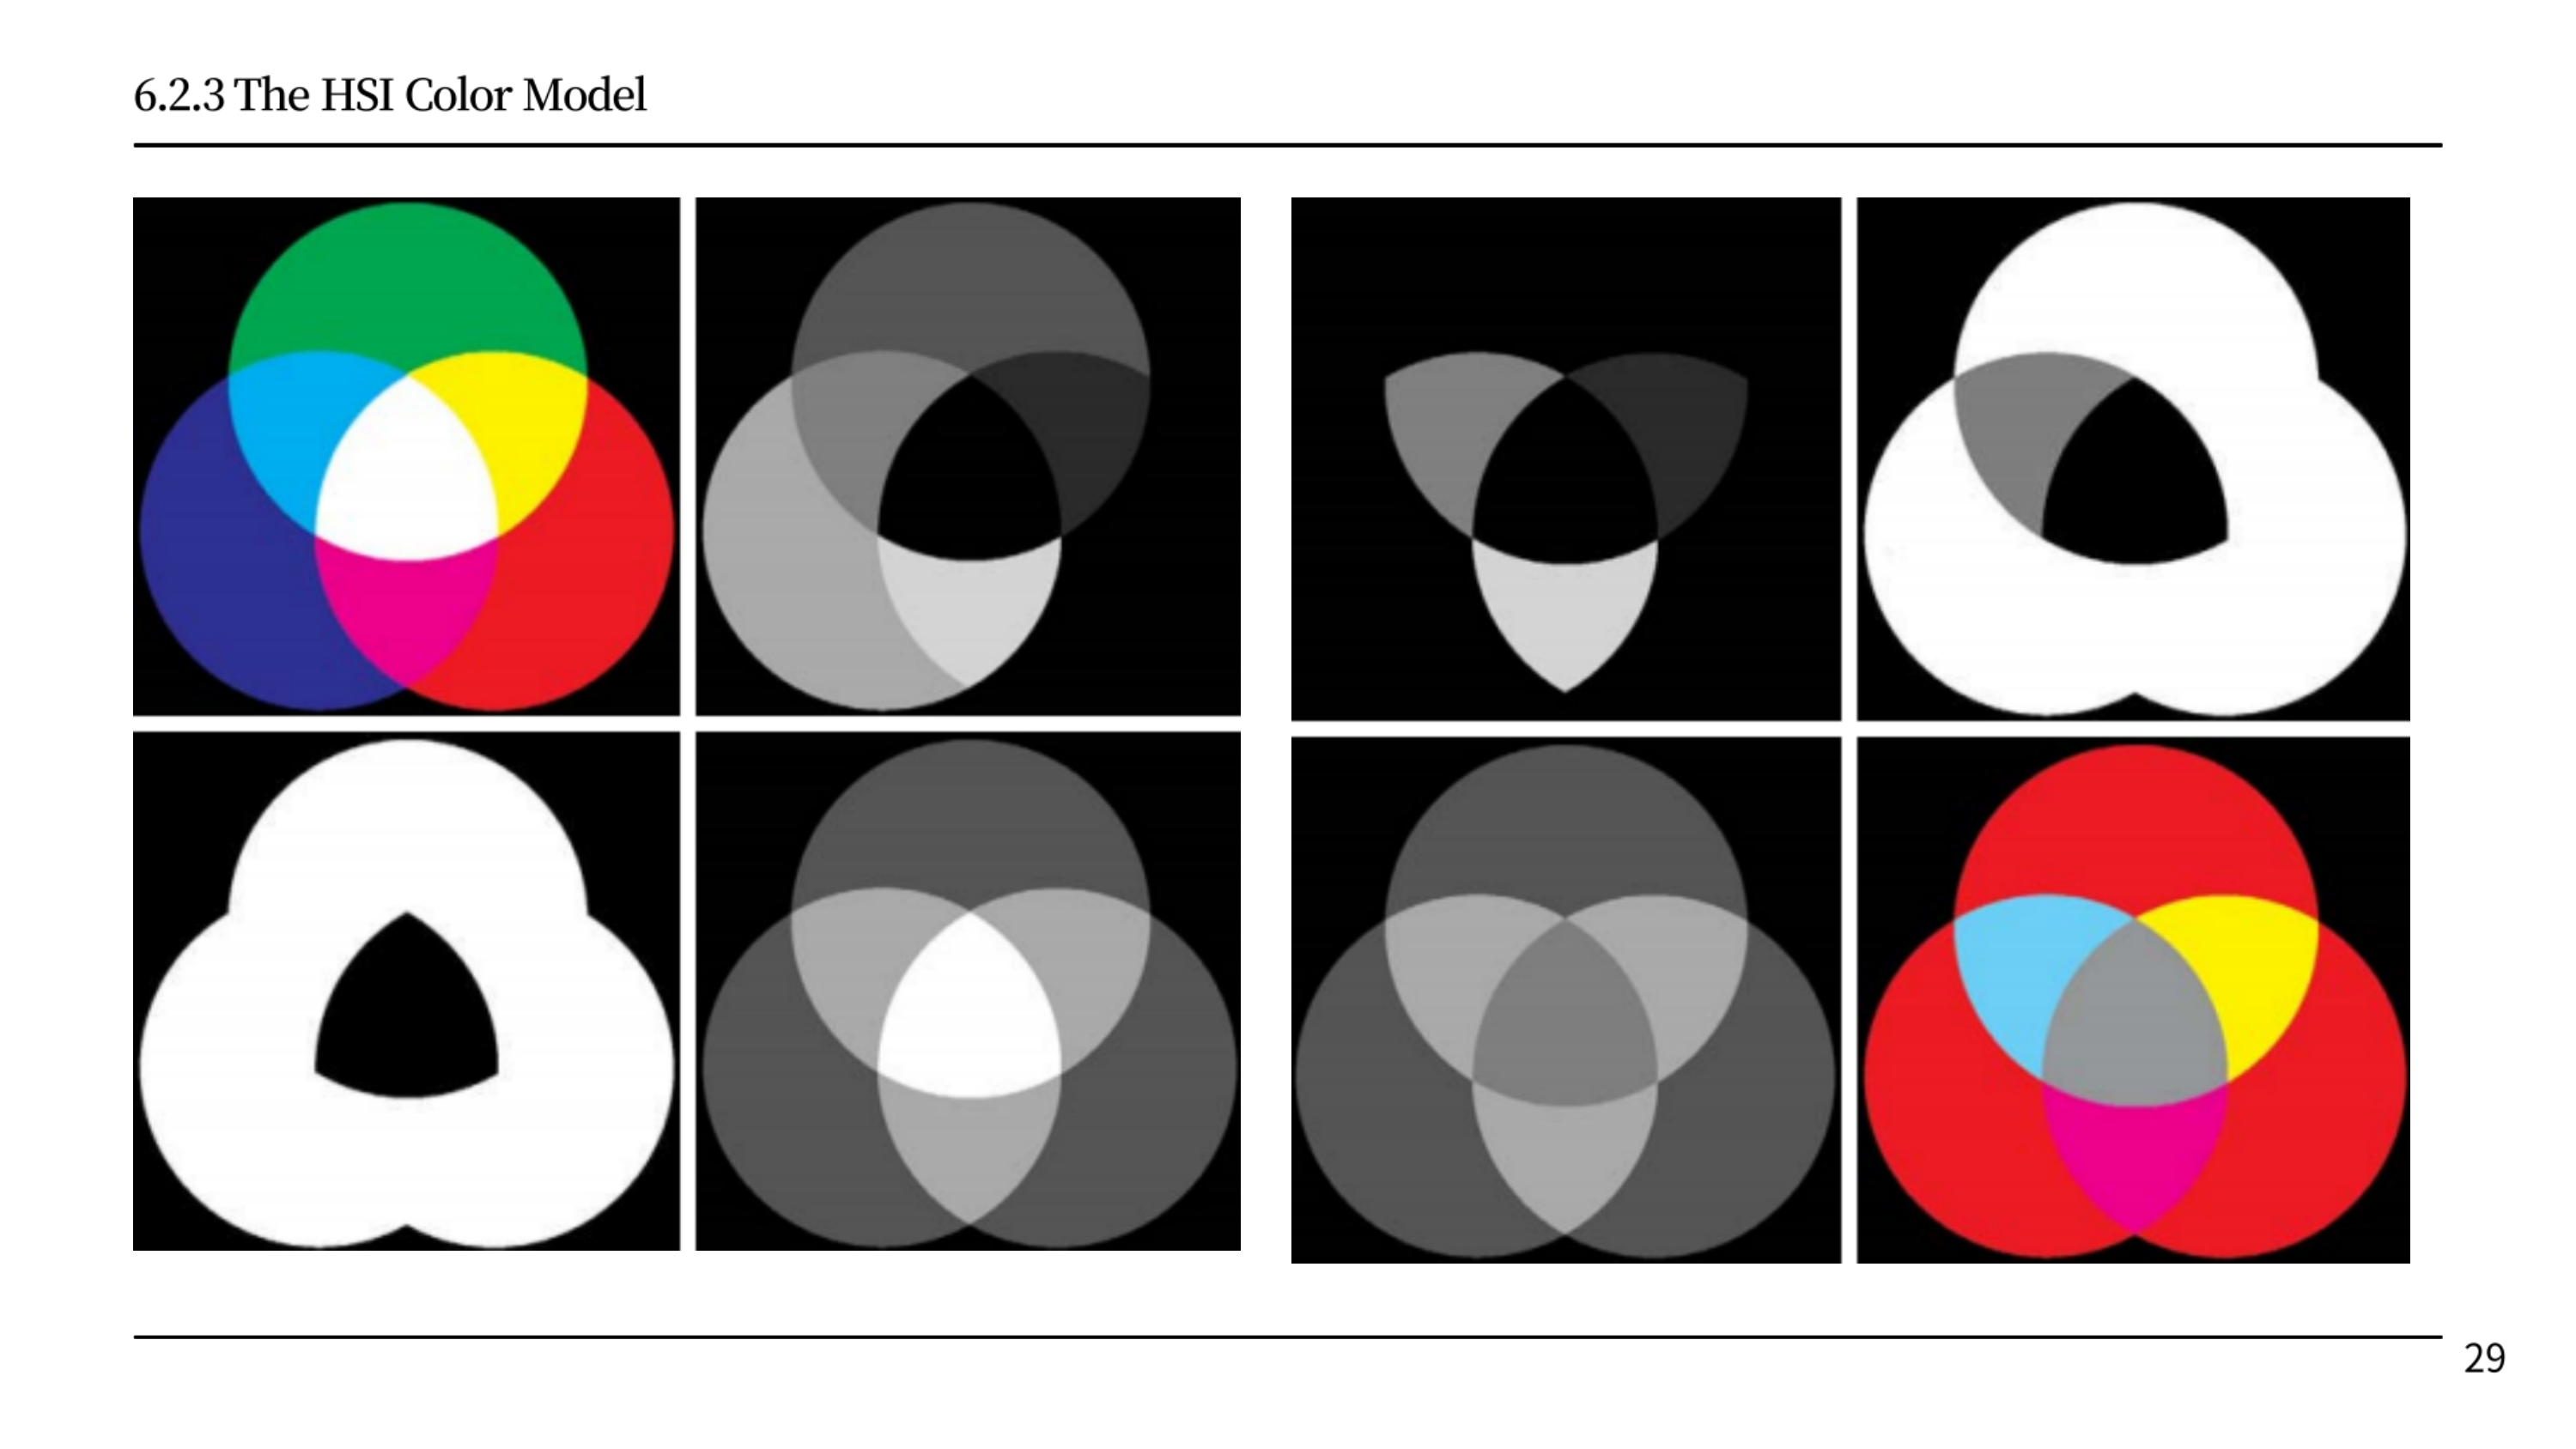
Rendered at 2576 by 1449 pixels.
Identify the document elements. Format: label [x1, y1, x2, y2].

text_box [689, 142, 2443, 148]
picture [120, 50, 685, 161]
text_box [1291, 197, 2410, 1264]
text_box [133, 197, 1241, 1251]
picture [2022, 1305, 2576, 1422]
text_box [133, 1334, 2018, 1340]
